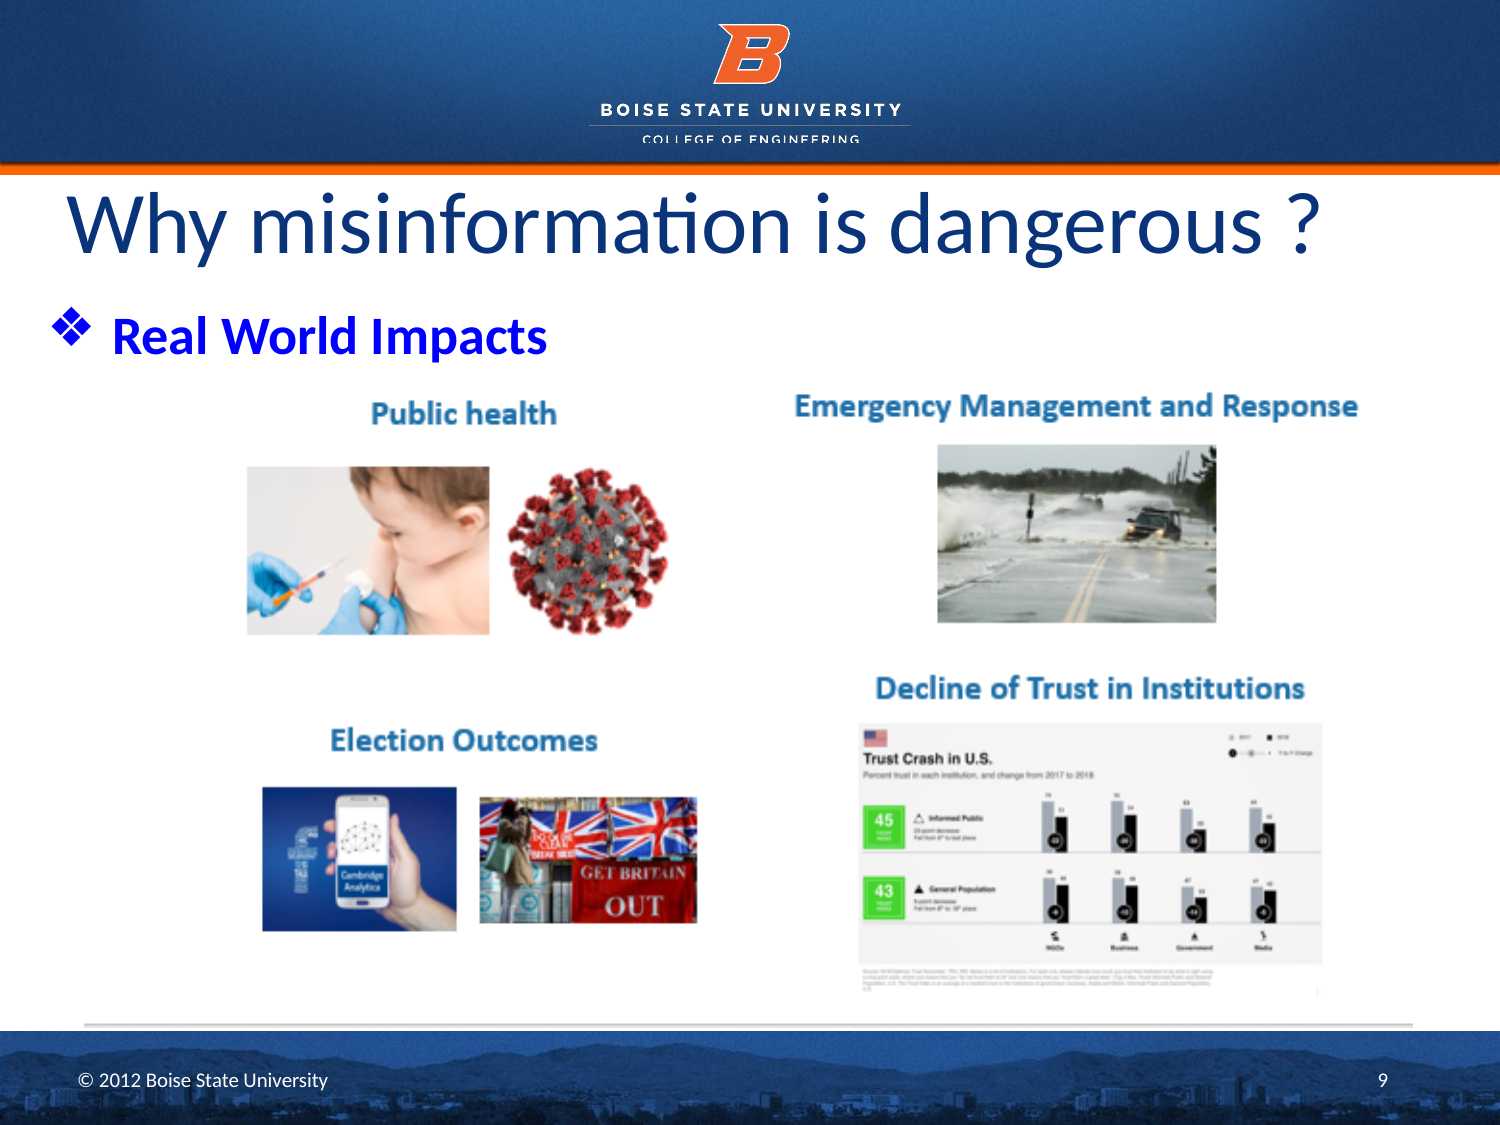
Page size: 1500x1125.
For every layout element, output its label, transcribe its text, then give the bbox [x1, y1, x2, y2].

picture [21, 381, 1413, 1028]
picture [0, 0, 1500, 175]
title Why misinformation is dangerous ? [51, 162, 1449, 285]
picture [0, 1031, 1500, 1125]
text_box Real World Impacts [22, 285, 1462, 381]
